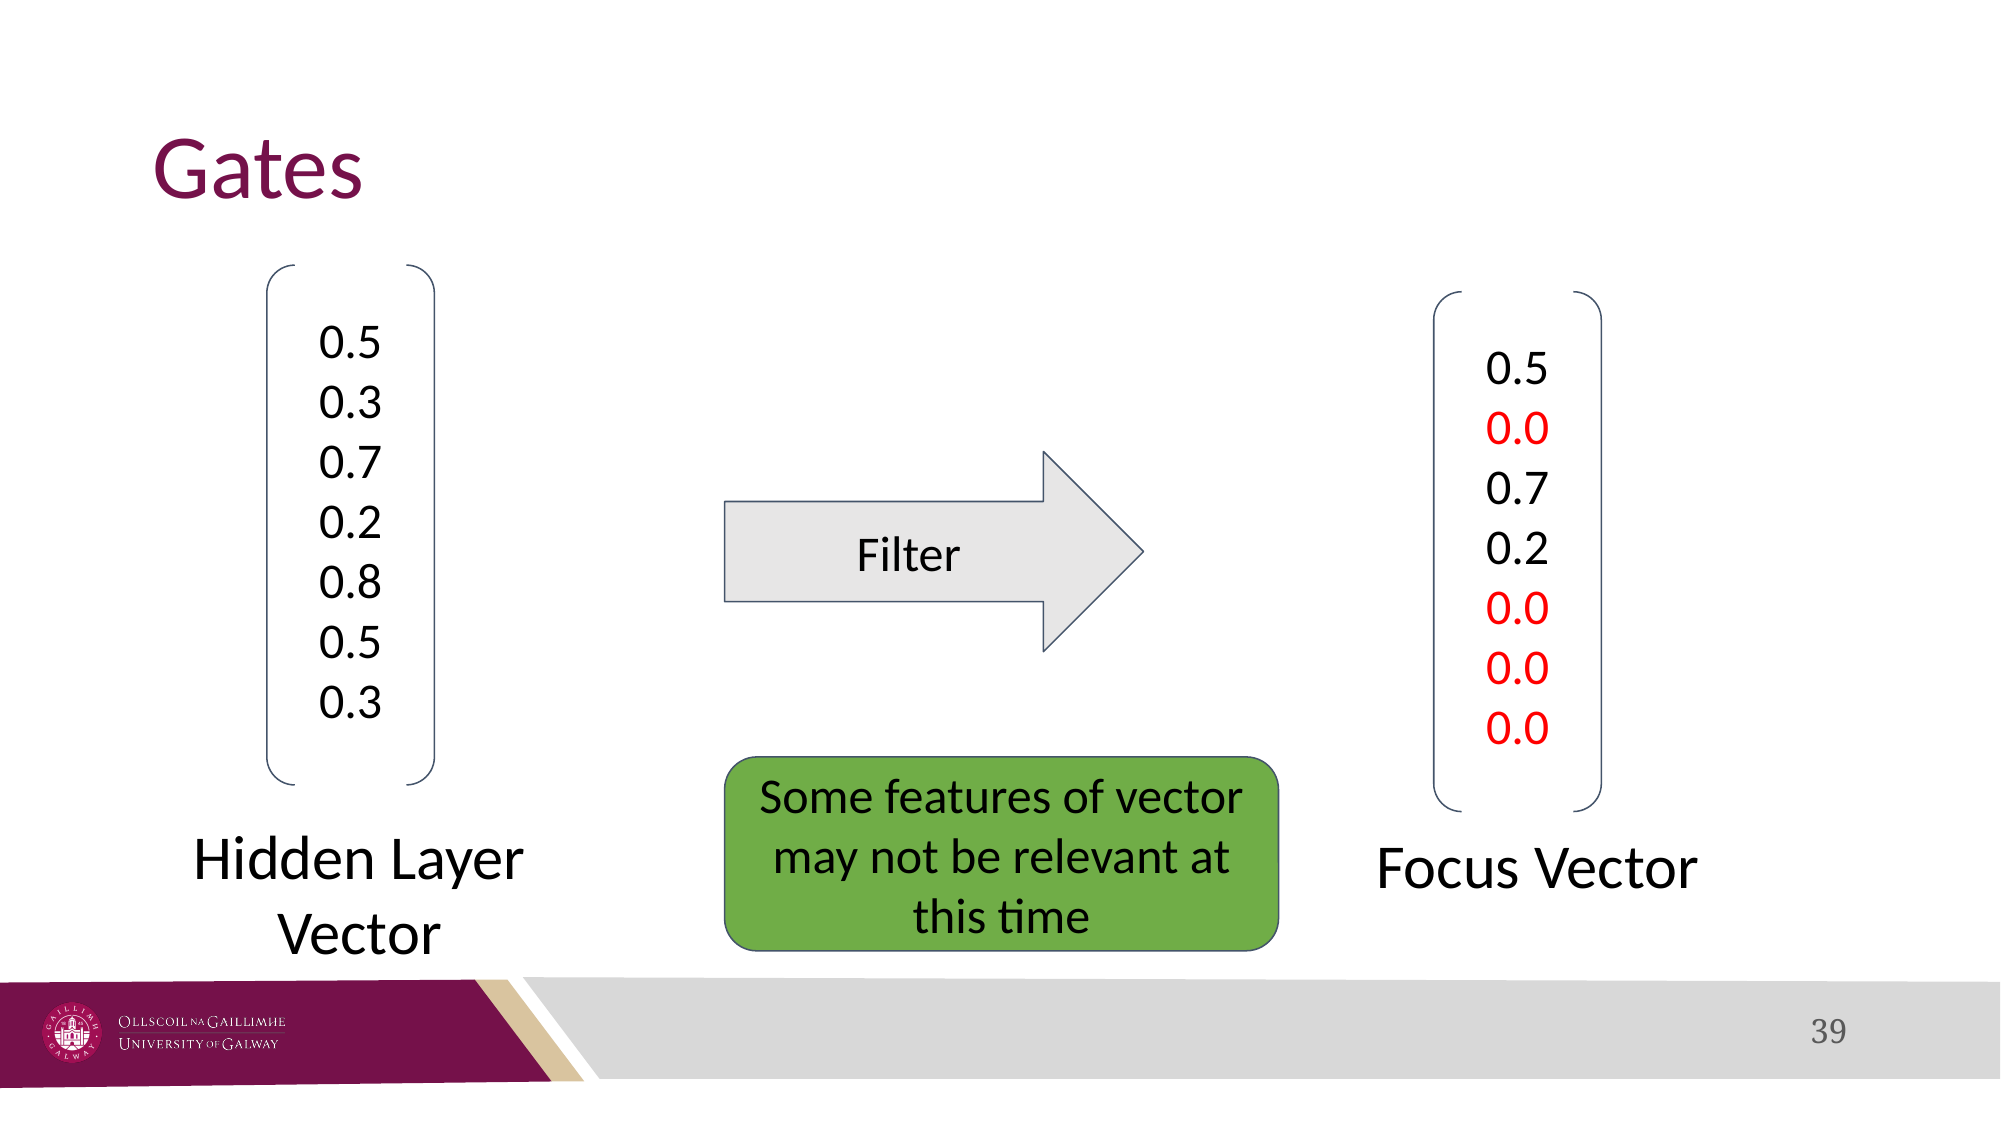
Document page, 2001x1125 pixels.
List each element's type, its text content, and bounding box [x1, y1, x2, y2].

text_box [266, 265, 435, 785]
text_box 0.5 0.3 0.7 0.2 0.8 0.5 0.3 [290, 293, 411, 757]
text_box Some features of vector may not be relevant at this time [724, 756, 1279, 951]
text_box Filter [724, 451, 1144, 652]
text_box Hidden Layer Vector [150, 802, 570, 973]
text_box [1433, 291, 1602, 811]
title Gates [137, 59, 1863, 278]
footer ‹#› [1187, 1002, 1863, 1063]
picture [42, 1002, 285, 1063]
text_box Focus Vector [1328, 811, 1748, 983]
text_box 0.5 0.0 0.7 0.2 0.0 0.0 0.0 [1457, 319, 1578, 784]
